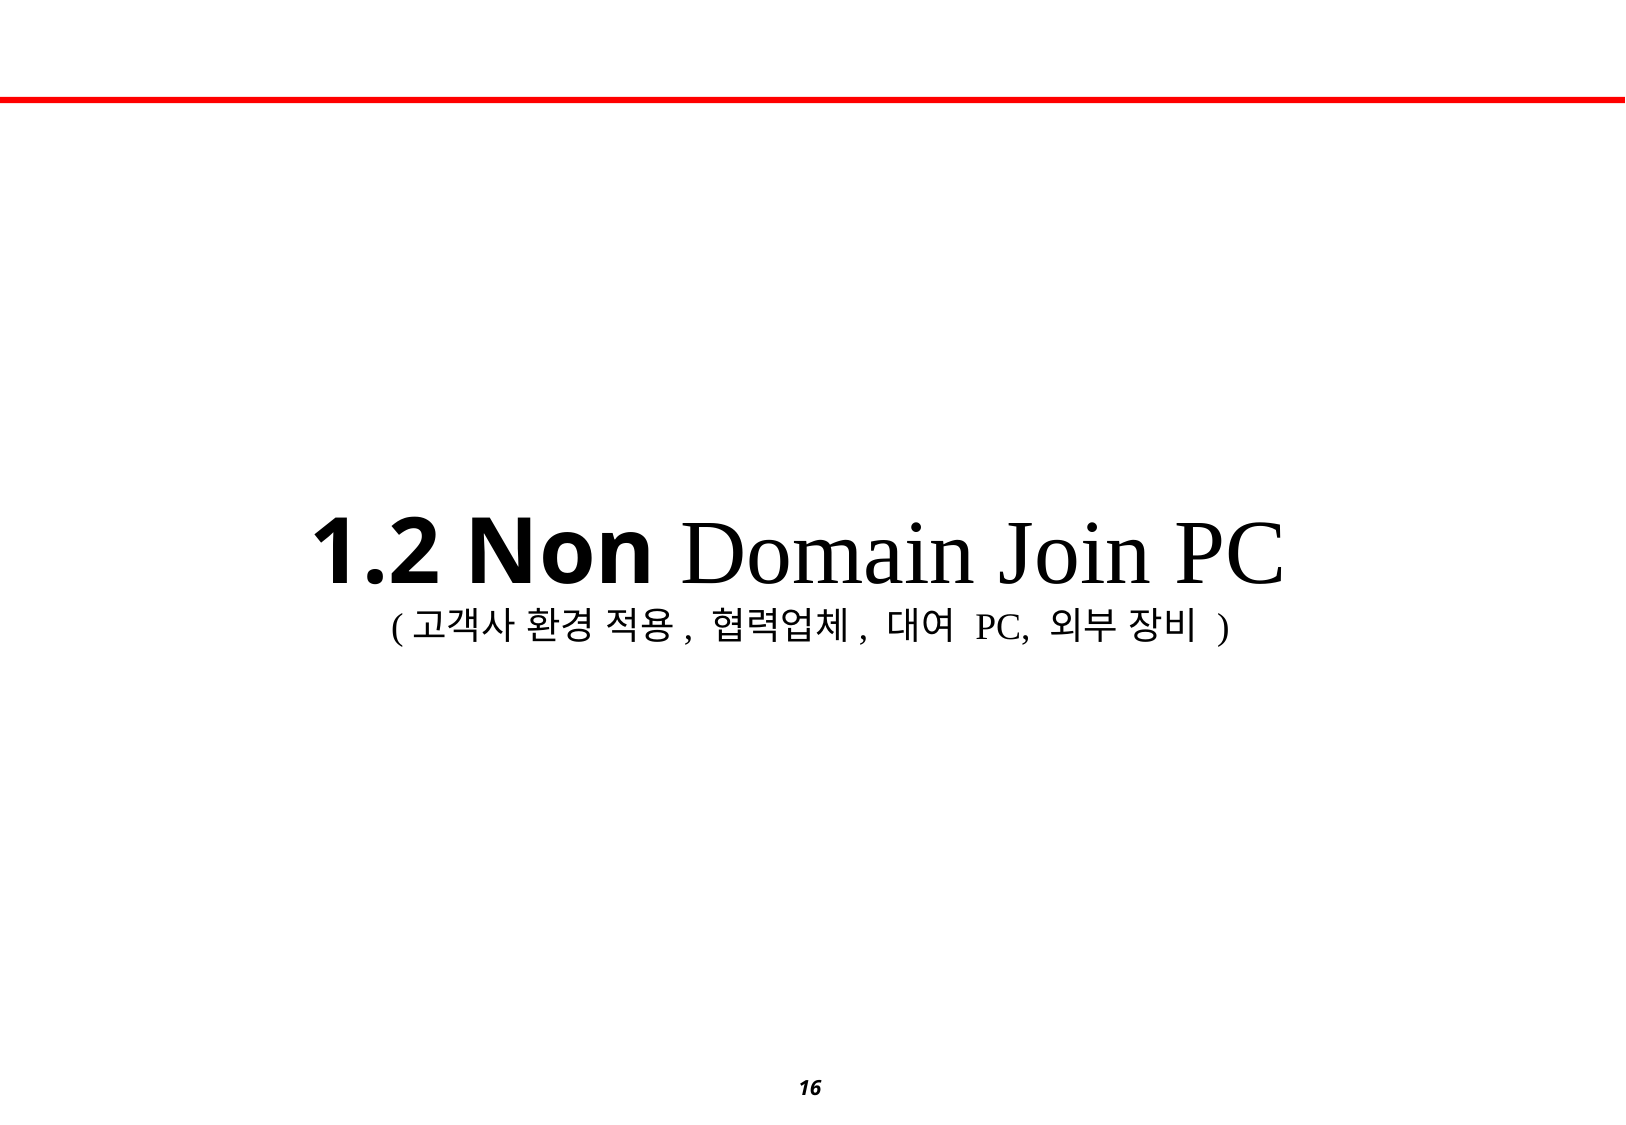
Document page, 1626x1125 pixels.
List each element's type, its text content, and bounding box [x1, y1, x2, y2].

list 1.2 Non Domain Join PC (고객사 환경 적용, 협력업체, 대여 PC, 외부 장비 ) [56, 116, 1565, 1024]
